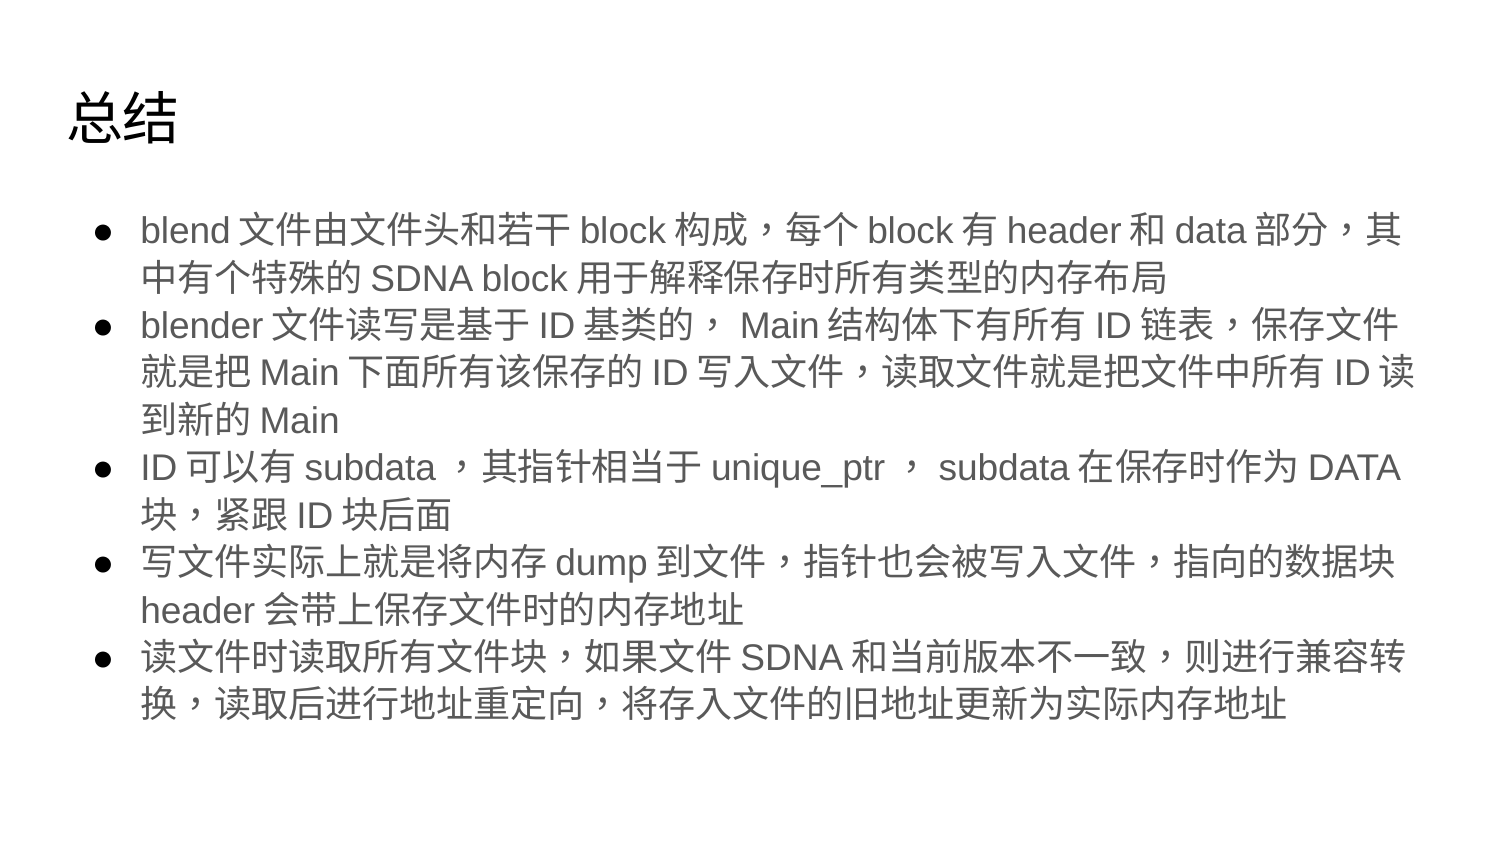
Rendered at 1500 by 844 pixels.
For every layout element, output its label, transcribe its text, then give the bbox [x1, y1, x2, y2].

list blend文件由文件头和若干block构成，每个block有header和data部分，其中有个特殊的SDNA block用于解释保存时所有类型的内存布局 blender文件读写是基于ID基类的，Main结构体下有所有ID链表，保存文件就是把Main下面所有该保存的ID写入文件，读取文件就是把文件中所有ID读到新的Main ID可以有subdata，其指针相当于unique_ptr，subdata在保存时作为DATA块，紧跟ID块后面 写文件实际上就是将内存dump到文件，指针也会被写入文件，指向的数据块header会带上保存文件时的内存地址 读文件时读取所有文件块，如果文件SDNA和当前版本不一致，则进行兼容转换，读取后进行地址重定向，将存入文件的旧地址更新为实际内存地址 [51, 189, 1449, 750]
title 总结 [51, 72, 1449, 167]
